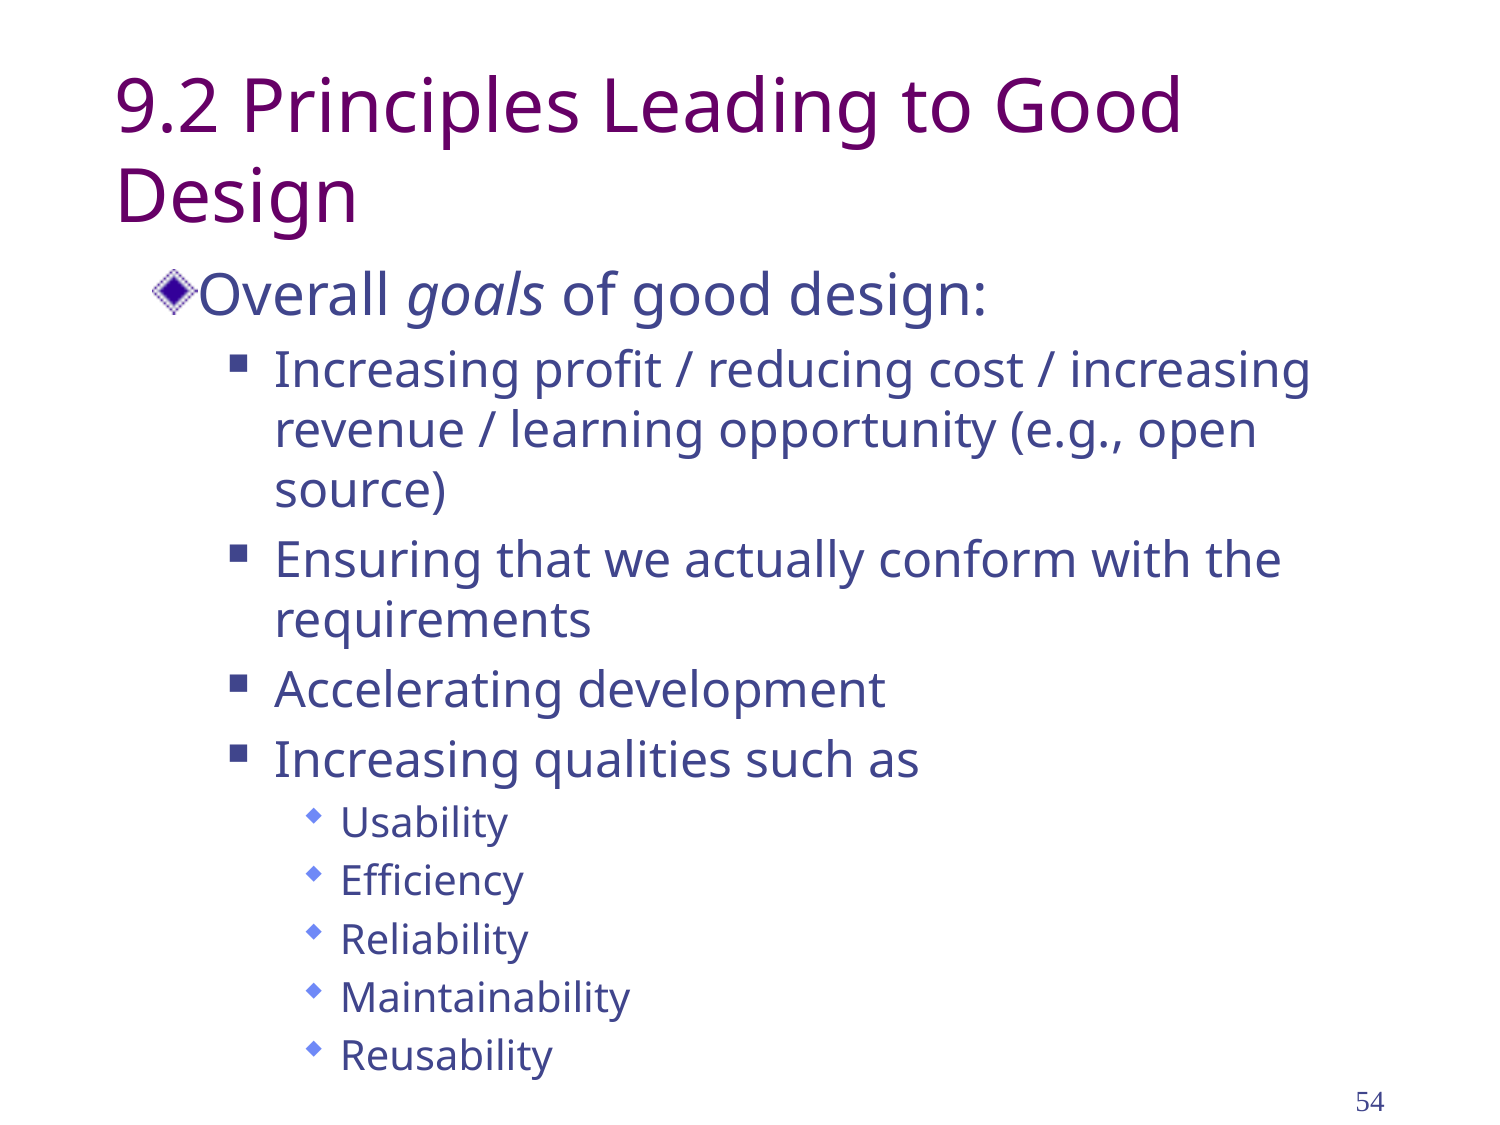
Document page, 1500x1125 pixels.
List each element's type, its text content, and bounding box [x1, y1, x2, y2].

picture [152, 269, 198, 315]
slide_number 54 [1325, 1050, 1400, 1125]
title 9.2 Principles Leading to Good Design [99, 50, 1375, 238]
list Overall goals of good design: Increasing profit / reducing cost / increasing revenue / learning opportunity (e.g., open source) Ensuring that we actually conform with the requirements Accelerating development Increasing qualities such as Usability Efficiency Reliability Maintainability Reusability [137, 249, 1413, 925]
